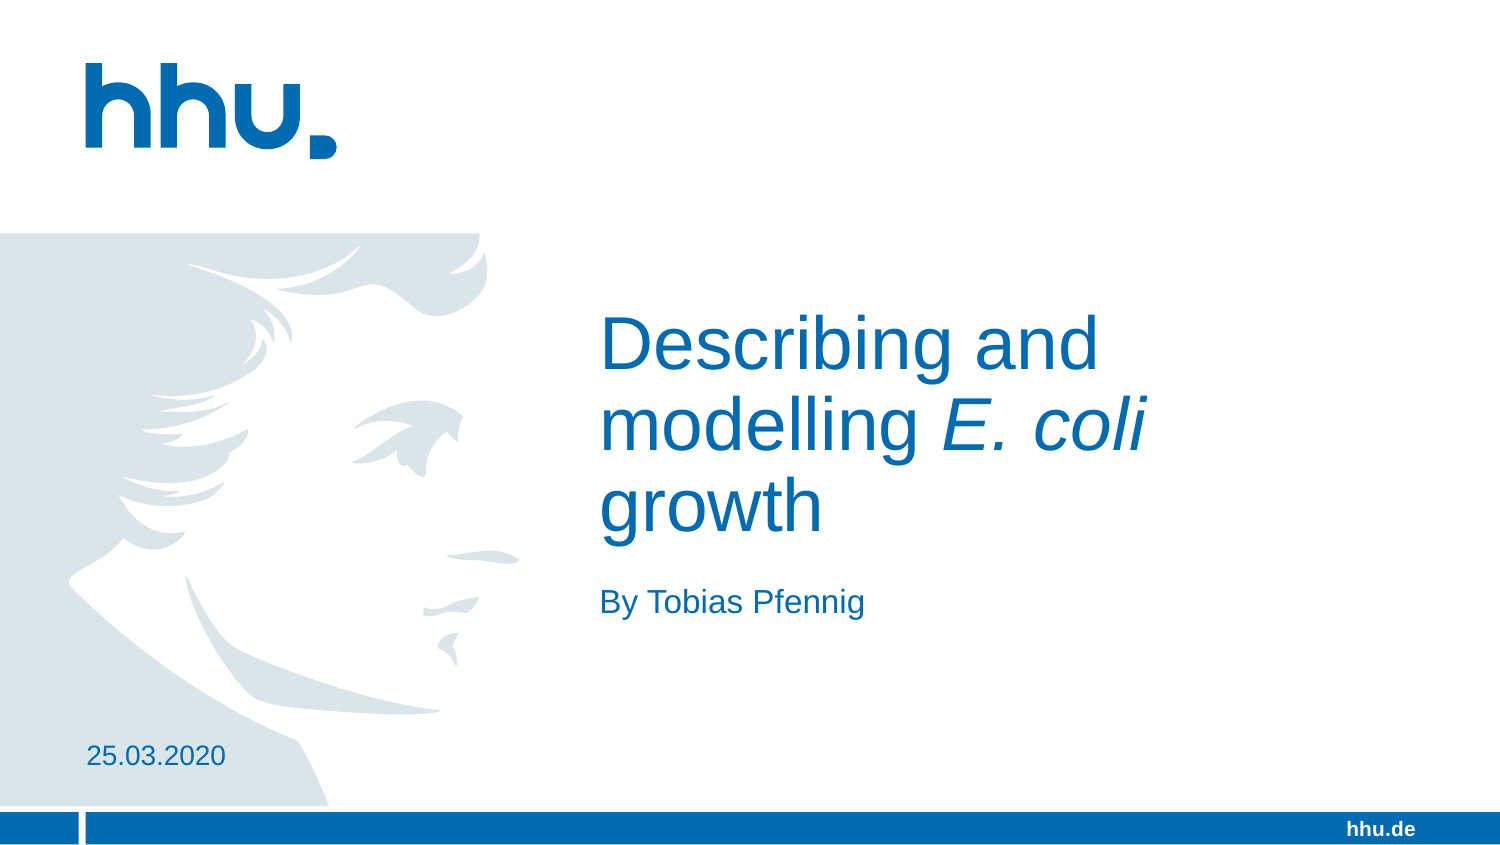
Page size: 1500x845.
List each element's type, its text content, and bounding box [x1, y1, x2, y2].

subtitle By Tobias Pfennig [599, 573, 1322, 673]
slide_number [86, 731, 424, 777]
title Describing and modelling E. coli growth [599, 372, 1322, 548]
